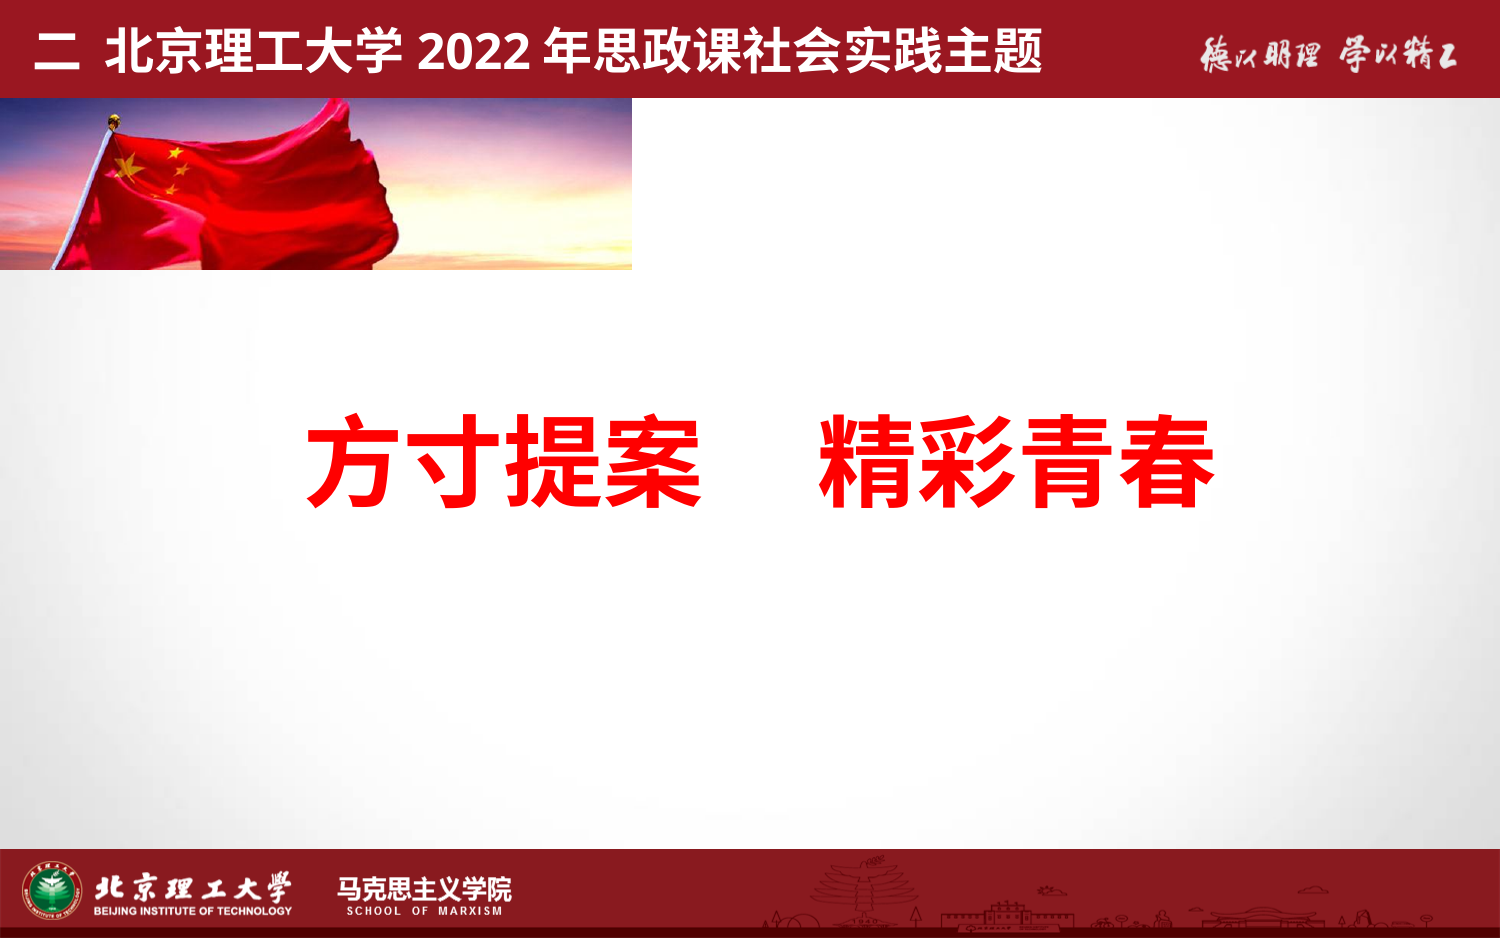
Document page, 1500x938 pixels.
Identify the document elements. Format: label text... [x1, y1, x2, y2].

picture [1111, 14, 1500, 85]
picture [0, 98, 1500, 938]
text_box 二 北京理工大学2022年思政课社会实践主题 [17, 11, 1282, 87]
text_box 方寸提案 精彩青春 [289, 362, 1264, 527]
text_box [0, 0, 1500, 99]
